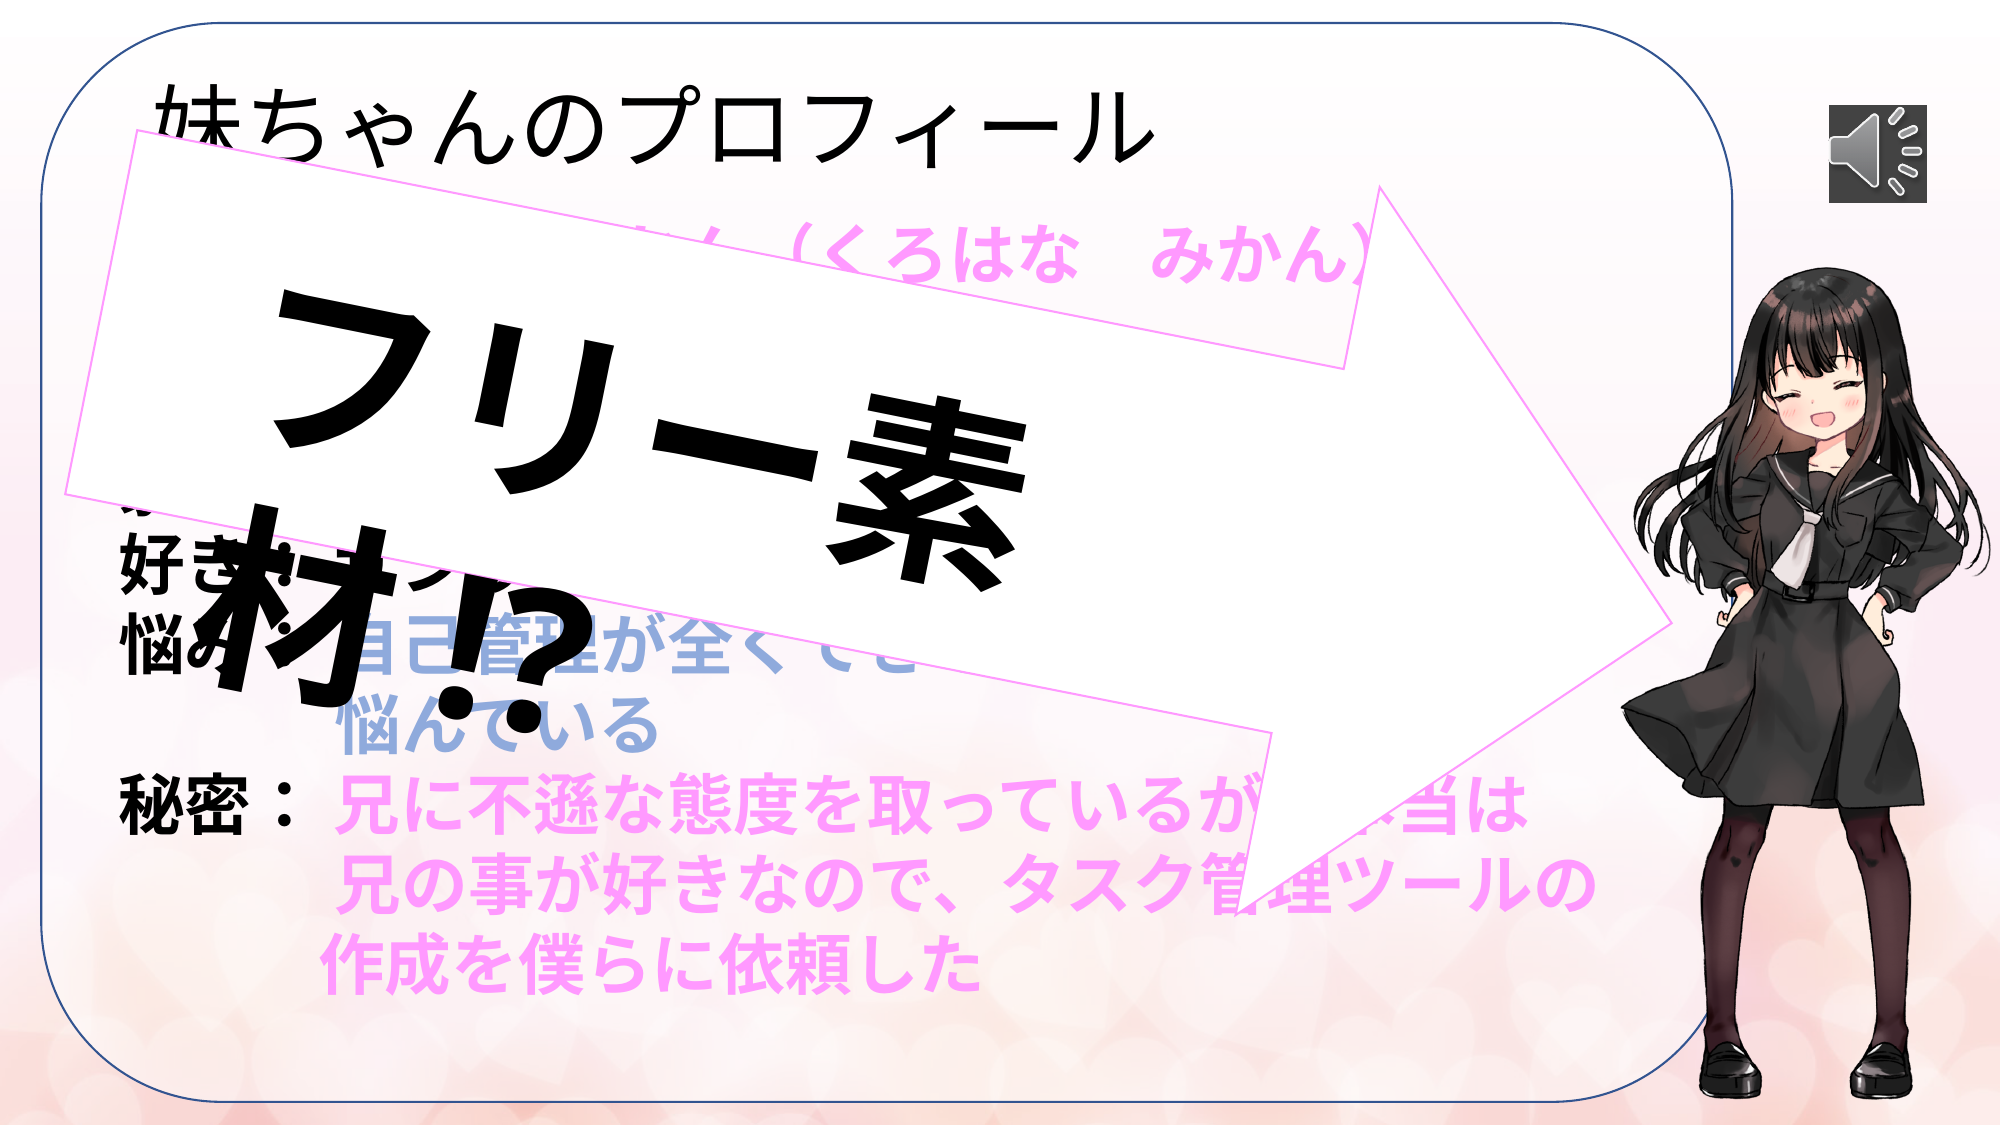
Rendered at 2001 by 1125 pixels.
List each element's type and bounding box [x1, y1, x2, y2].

list [1569, 247, 2000, 1125]
picture [0, 0, 2000, 1125]
